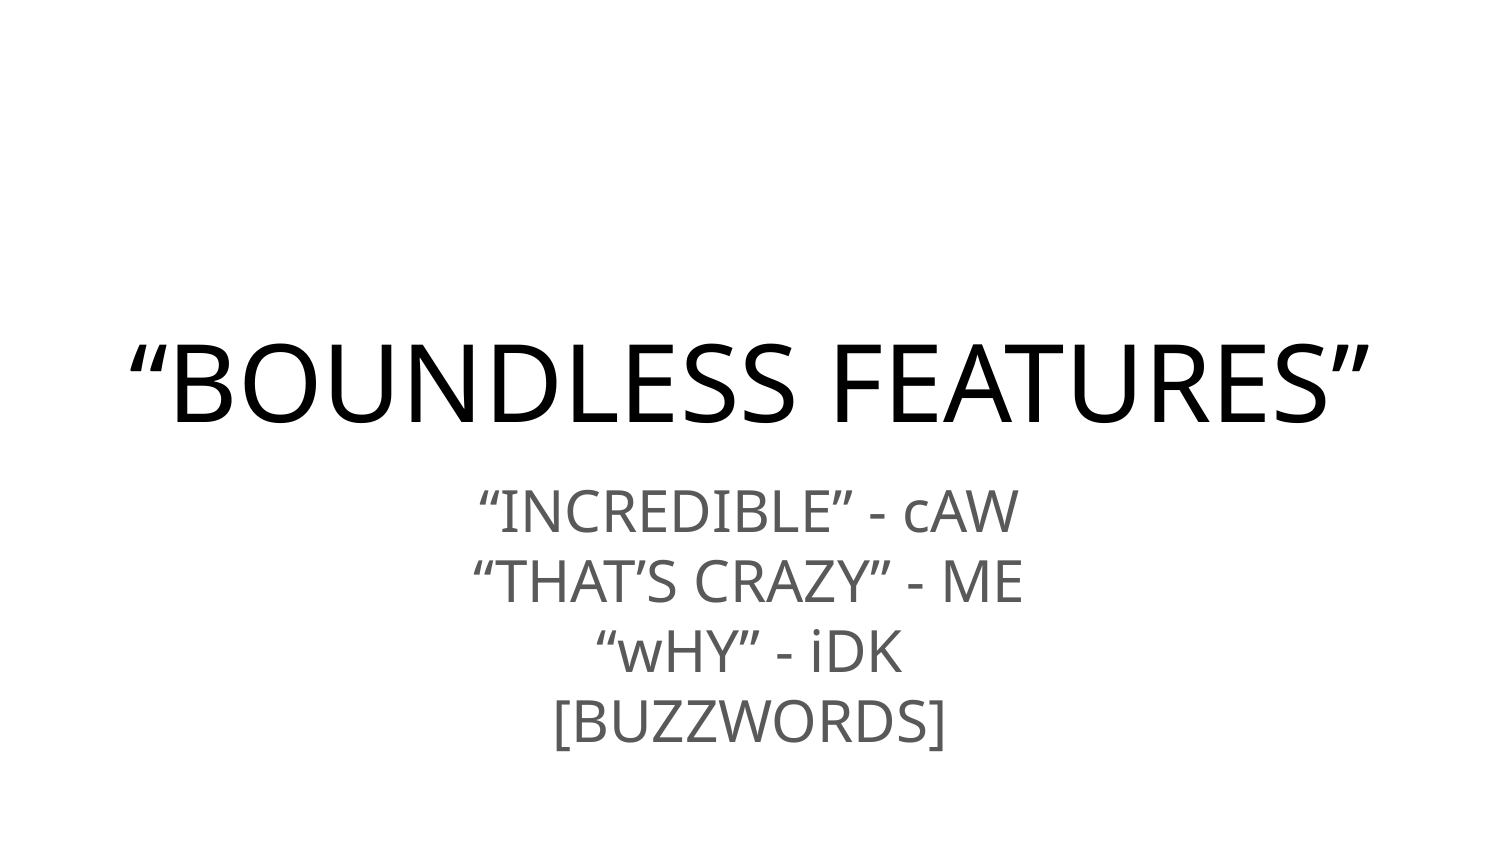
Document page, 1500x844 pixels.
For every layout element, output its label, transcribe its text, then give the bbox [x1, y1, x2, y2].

title “BOUNDLESS FEATURES” [51, 122, 1449, 458]
subtitle “INCREDIBLE” - cAW “THAT’S CRAZY” - ME “wHY” - iDK [BUZZWORDS] [51, 458, 1449, 810]
